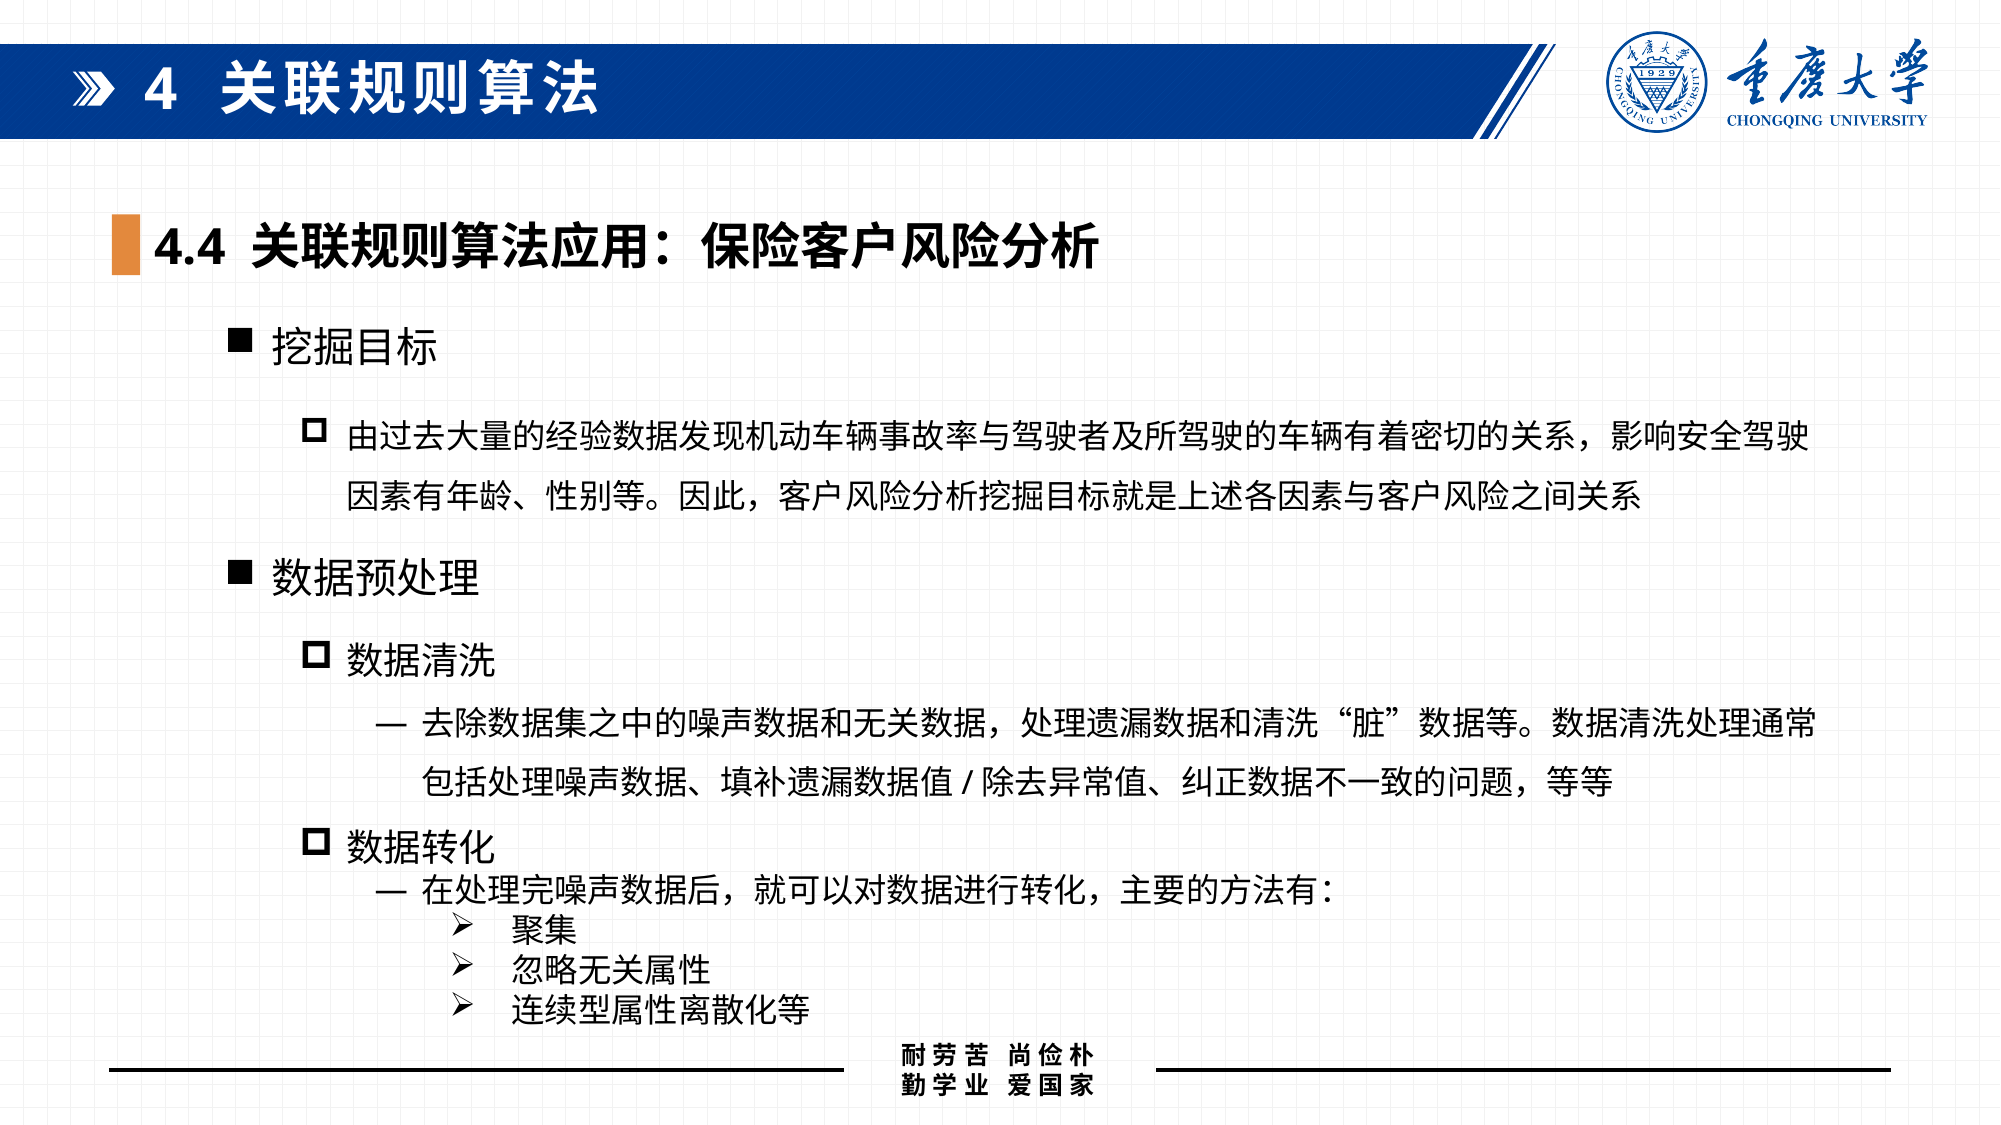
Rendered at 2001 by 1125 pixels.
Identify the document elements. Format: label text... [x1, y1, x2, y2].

list 4.4 关联规则算法应用：保险客户风险分析 [139, 213, 1891, 275]
picture [1606, 31, 1928, 133]
list 4 关联规则算法 [108, 51, 1356, 136]
text_box 挖掘目标 由过去大量的经验数据发现机动车辆事故率与驾驶者及所驾驶的车辆有着密切的关系，影响安全驾驶因素有年龄、性别等。因此，客户风险分析挖掘目标就是上述各因素与客户风险之间关系 数据预处理 数据清洗 去除数据集之中的噪声数据和无关数据，处理遗漏数据和清洗“脏”数据等。数据清洗处理通常包括处理噪声数据、填补遗漏数据值/除去异常值、纠正数据不一致的问题，等等 数据转化 在处理完噪声数据后，就可以对数据进行转化，主要的方法有： 聚集 忽略无关属性 连续型属性离散化等 [209, 288, 1843, 1036]
